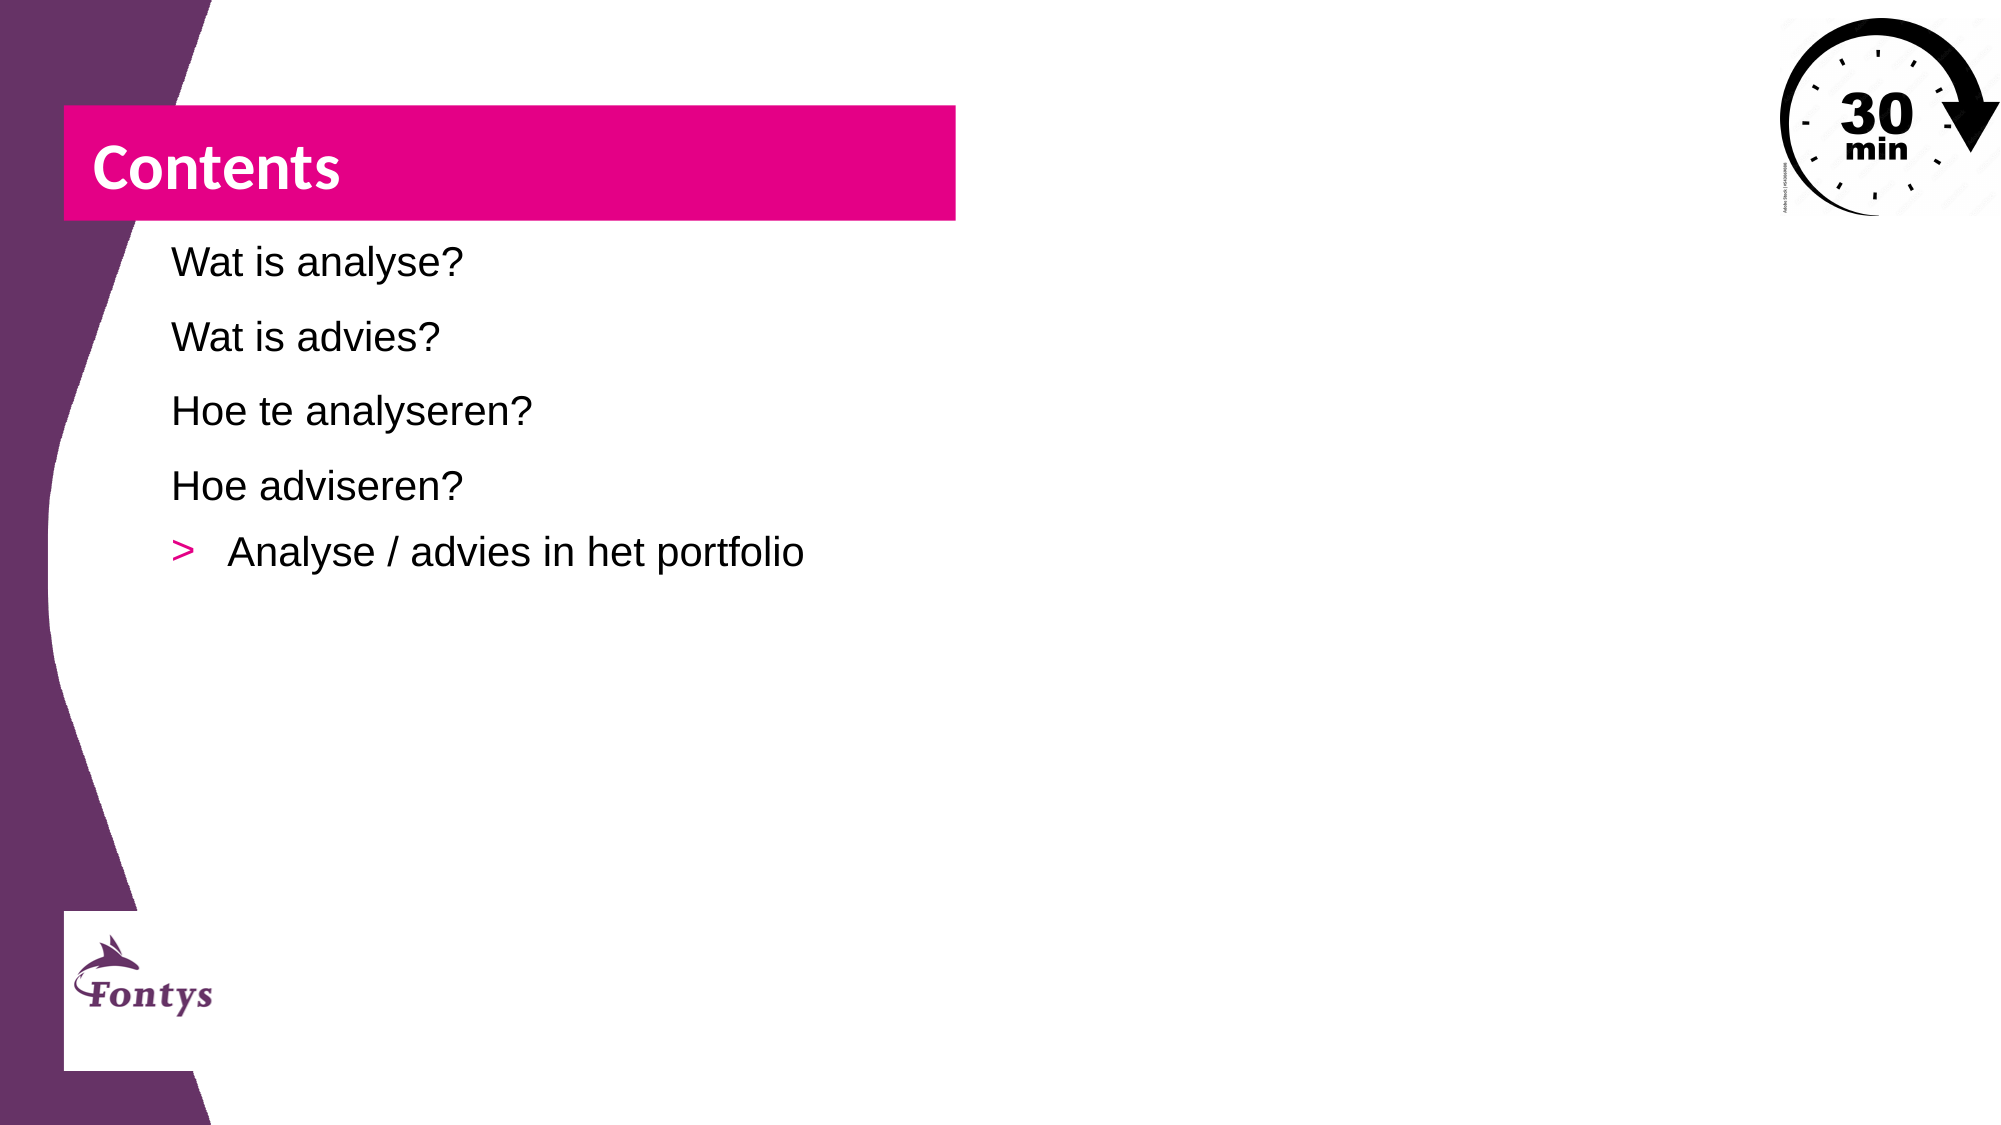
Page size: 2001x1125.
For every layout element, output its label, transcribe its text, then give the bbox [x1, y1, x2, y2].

picture [0, 0, 223, 1125]
list Wat is analyse? Wat is advies? Hoe te analyseren? Hoe adviseren? Analyse / advies in het portfolio [156, 233, 1819, 975]
picture [1780, 18, 2000, 216]
